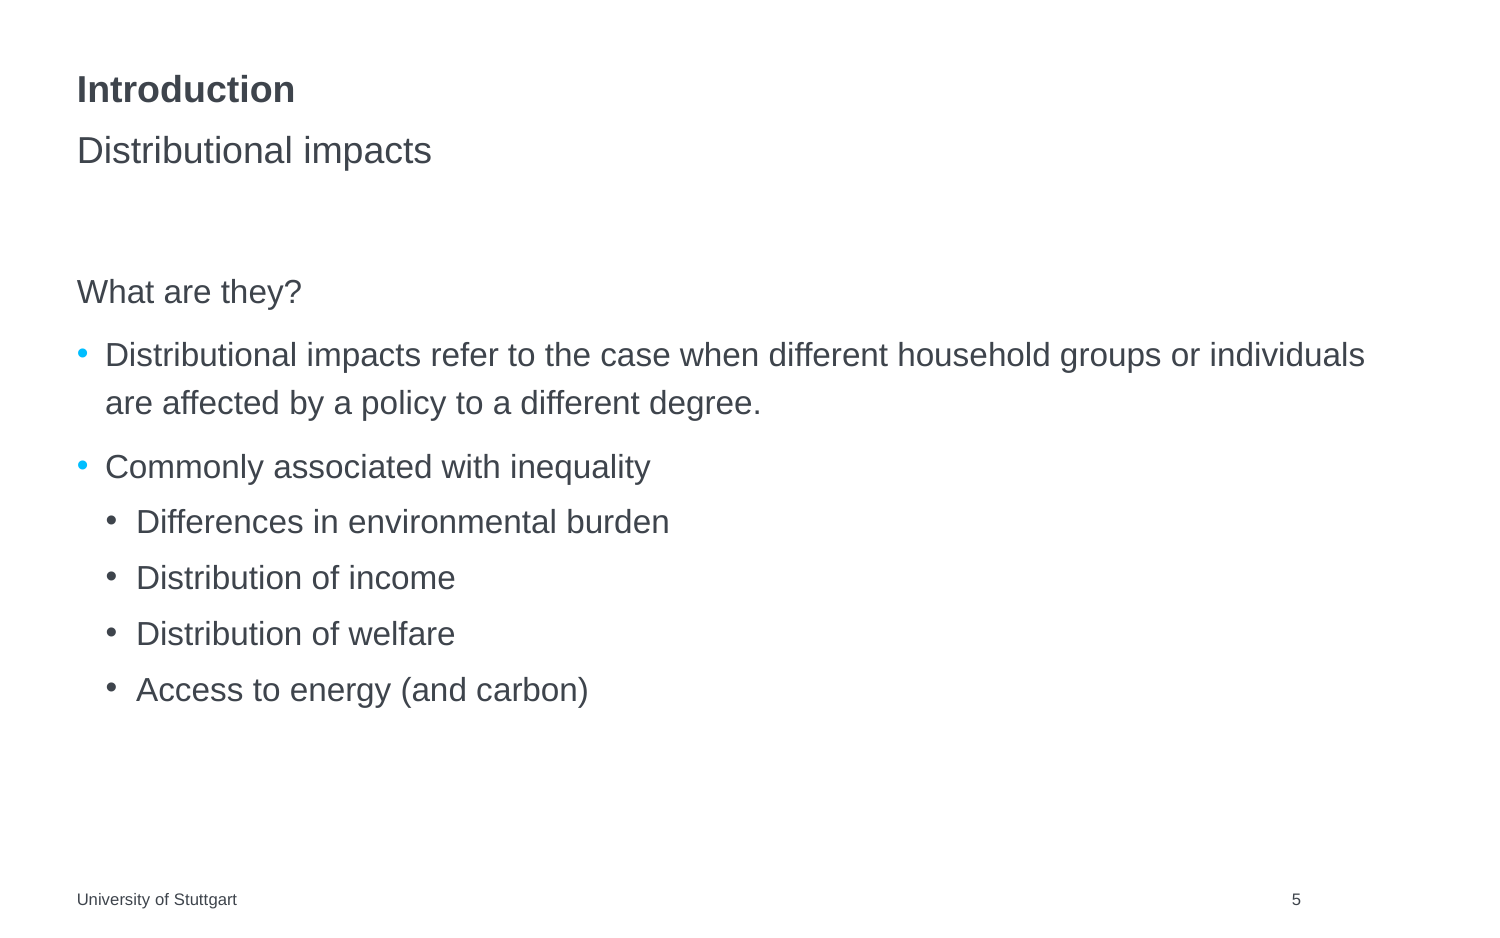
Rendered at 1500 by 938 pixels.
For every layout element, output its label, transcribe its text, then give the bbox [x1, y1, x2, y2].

list What are they? Distributional impacts refer to the case when different household groups or individuals are affected by a policy to a different degree. Commonly associated with inequality Differences in environmental burden Distribution of income Distribution of welfare Access to energy (and carbon) [76, 261, 1424, 835]
title Introduction [76, 64, 1424, 111]
slide_number 5 [1291, 888, 1329, 910]
list Distributional impacts [76, 117, 1424, 163]
footer University of Stuttgart [76, 888, 1072, 910]
